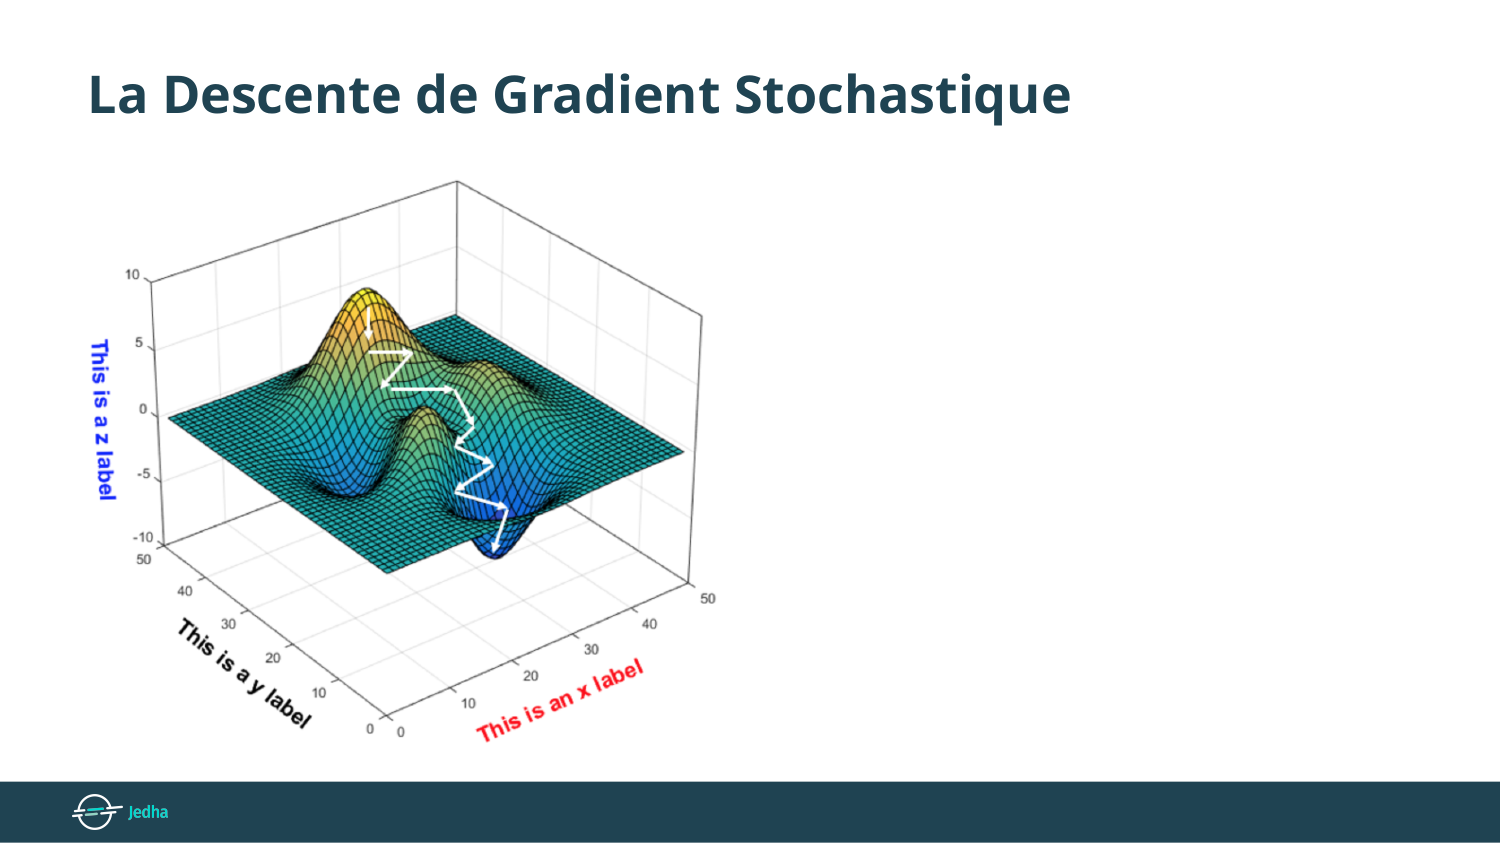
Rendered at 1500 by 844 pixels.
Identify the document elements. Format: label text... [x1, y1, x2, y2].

text_box [0, 781, 1500, 843]
picture [24, 158, 788, 757]
text_box La Descente de Gradient Stochastique [72, 46, 1347, 134]
picture [72, 794, 168, 830]
